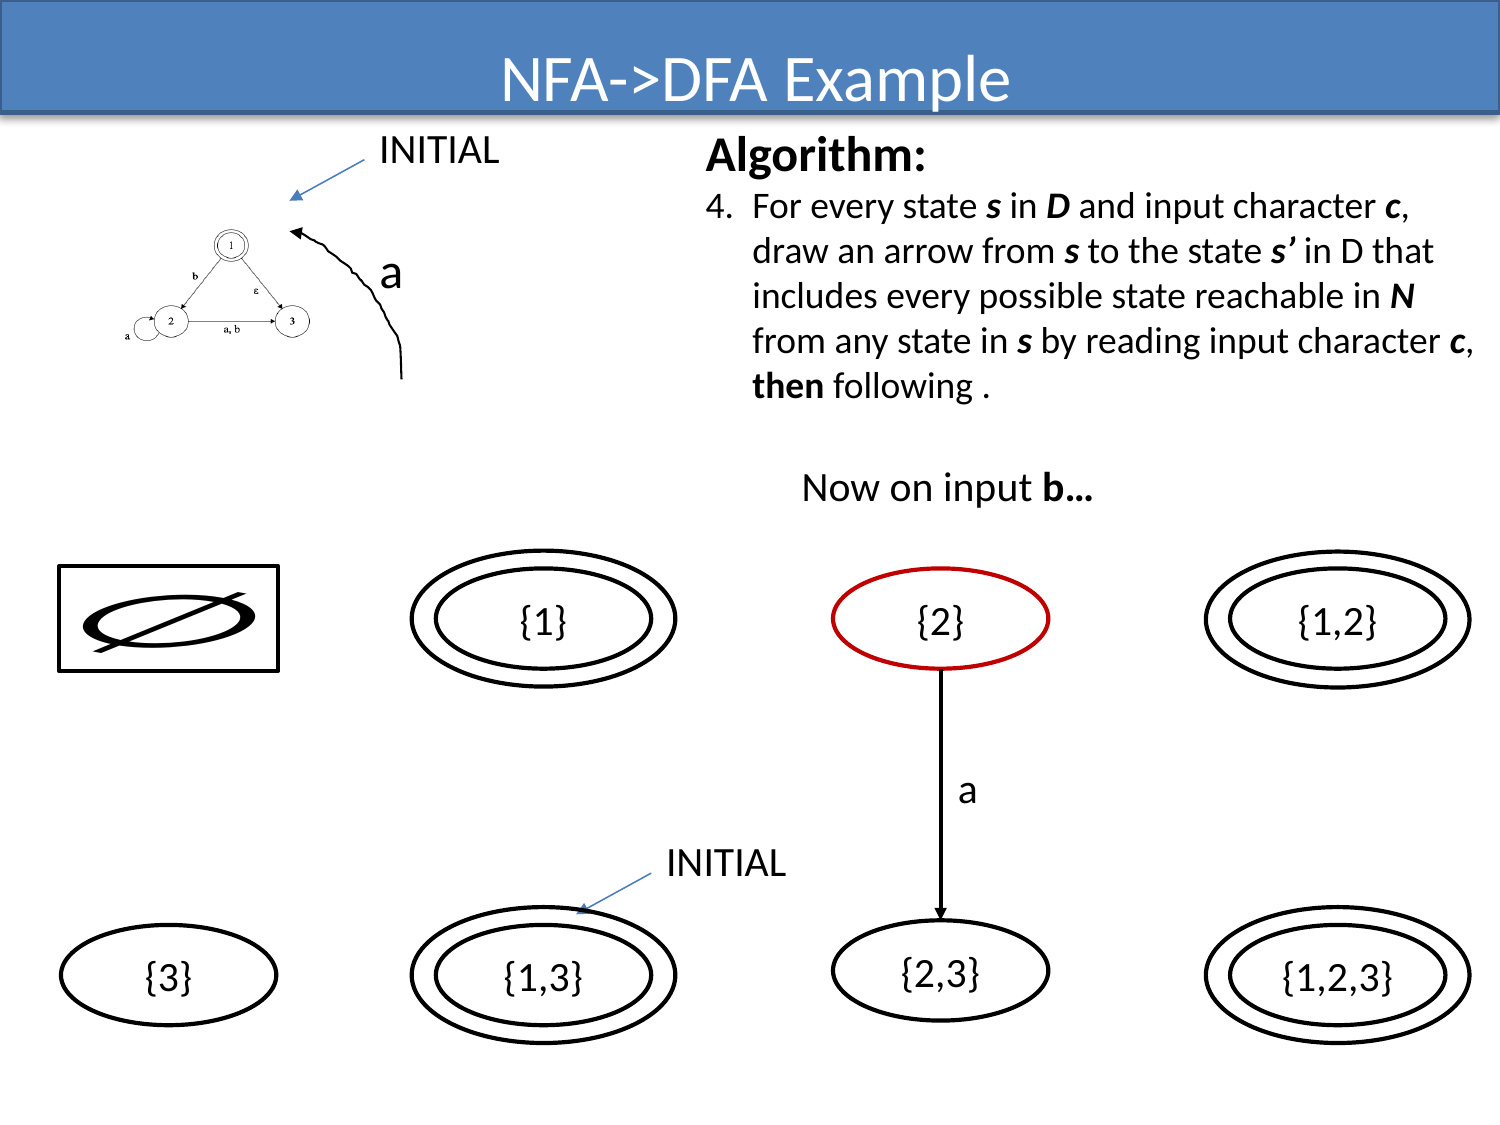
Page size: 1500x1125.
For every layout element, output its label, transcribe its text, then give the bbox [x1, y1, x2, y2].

text_box [409, 548, 678, 689]
text_box INITIAL [364, 114, 563, 179]
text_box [289, 159, 365, 201]
text_box [1203, 904, 1472, 1046]
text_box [575, 872, 652, 915]
text_box INITIAL [651, 827, 850, 893]
text_box {2} [830, 566, 1051, 671]
text_box [409, 904, 678, 1046]
text_box {2,3} [830, 918, 1051, 1023]
title NFA->DFA Example [81, 0, 1432, 169]
text_box {3} [58, 922, 279, 1028]
picture [1, 168, 459, 482]
text_box [1203, 549, 1472, 690]
text_box Now on input b… [786, 452, 1128, 518]
text_box a [945, 754, 996, 820]
